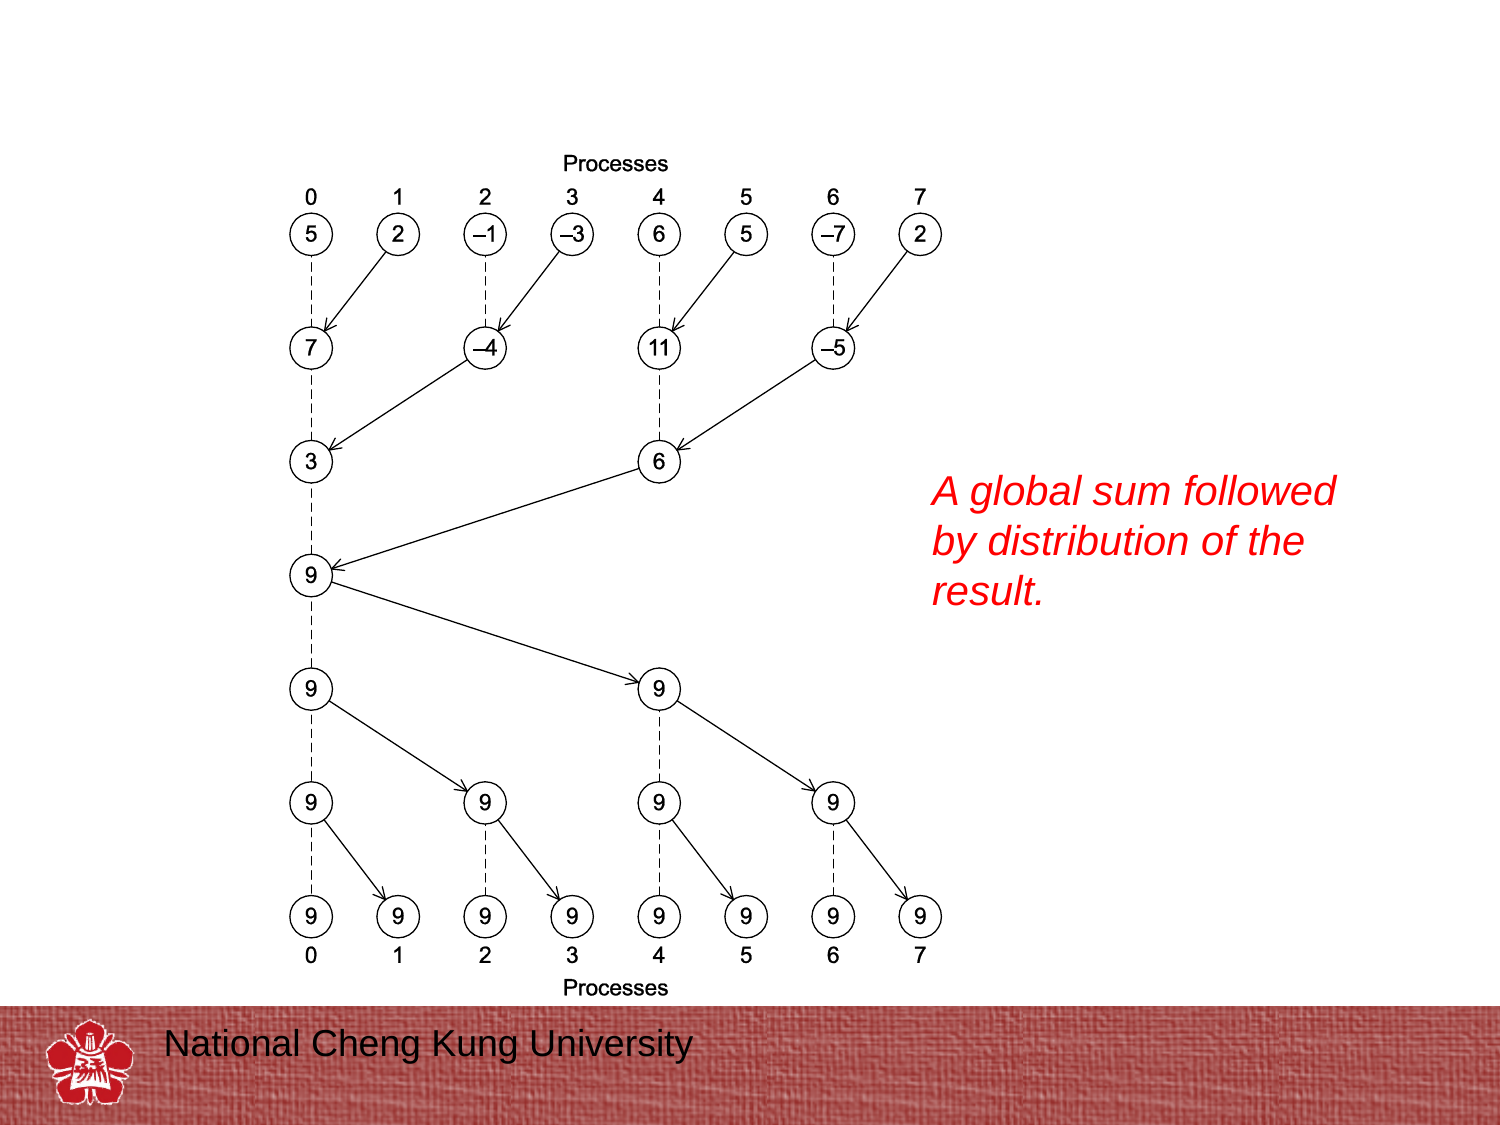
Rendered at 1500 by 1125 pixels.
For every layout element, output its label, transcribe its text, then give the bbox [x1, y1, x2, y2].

picture [29, 1006, 148, 1125]
picture [289, 148, 944, 1001]
text_box A global sum followed by distribution of the result. [948, 456, 1352, 622]
